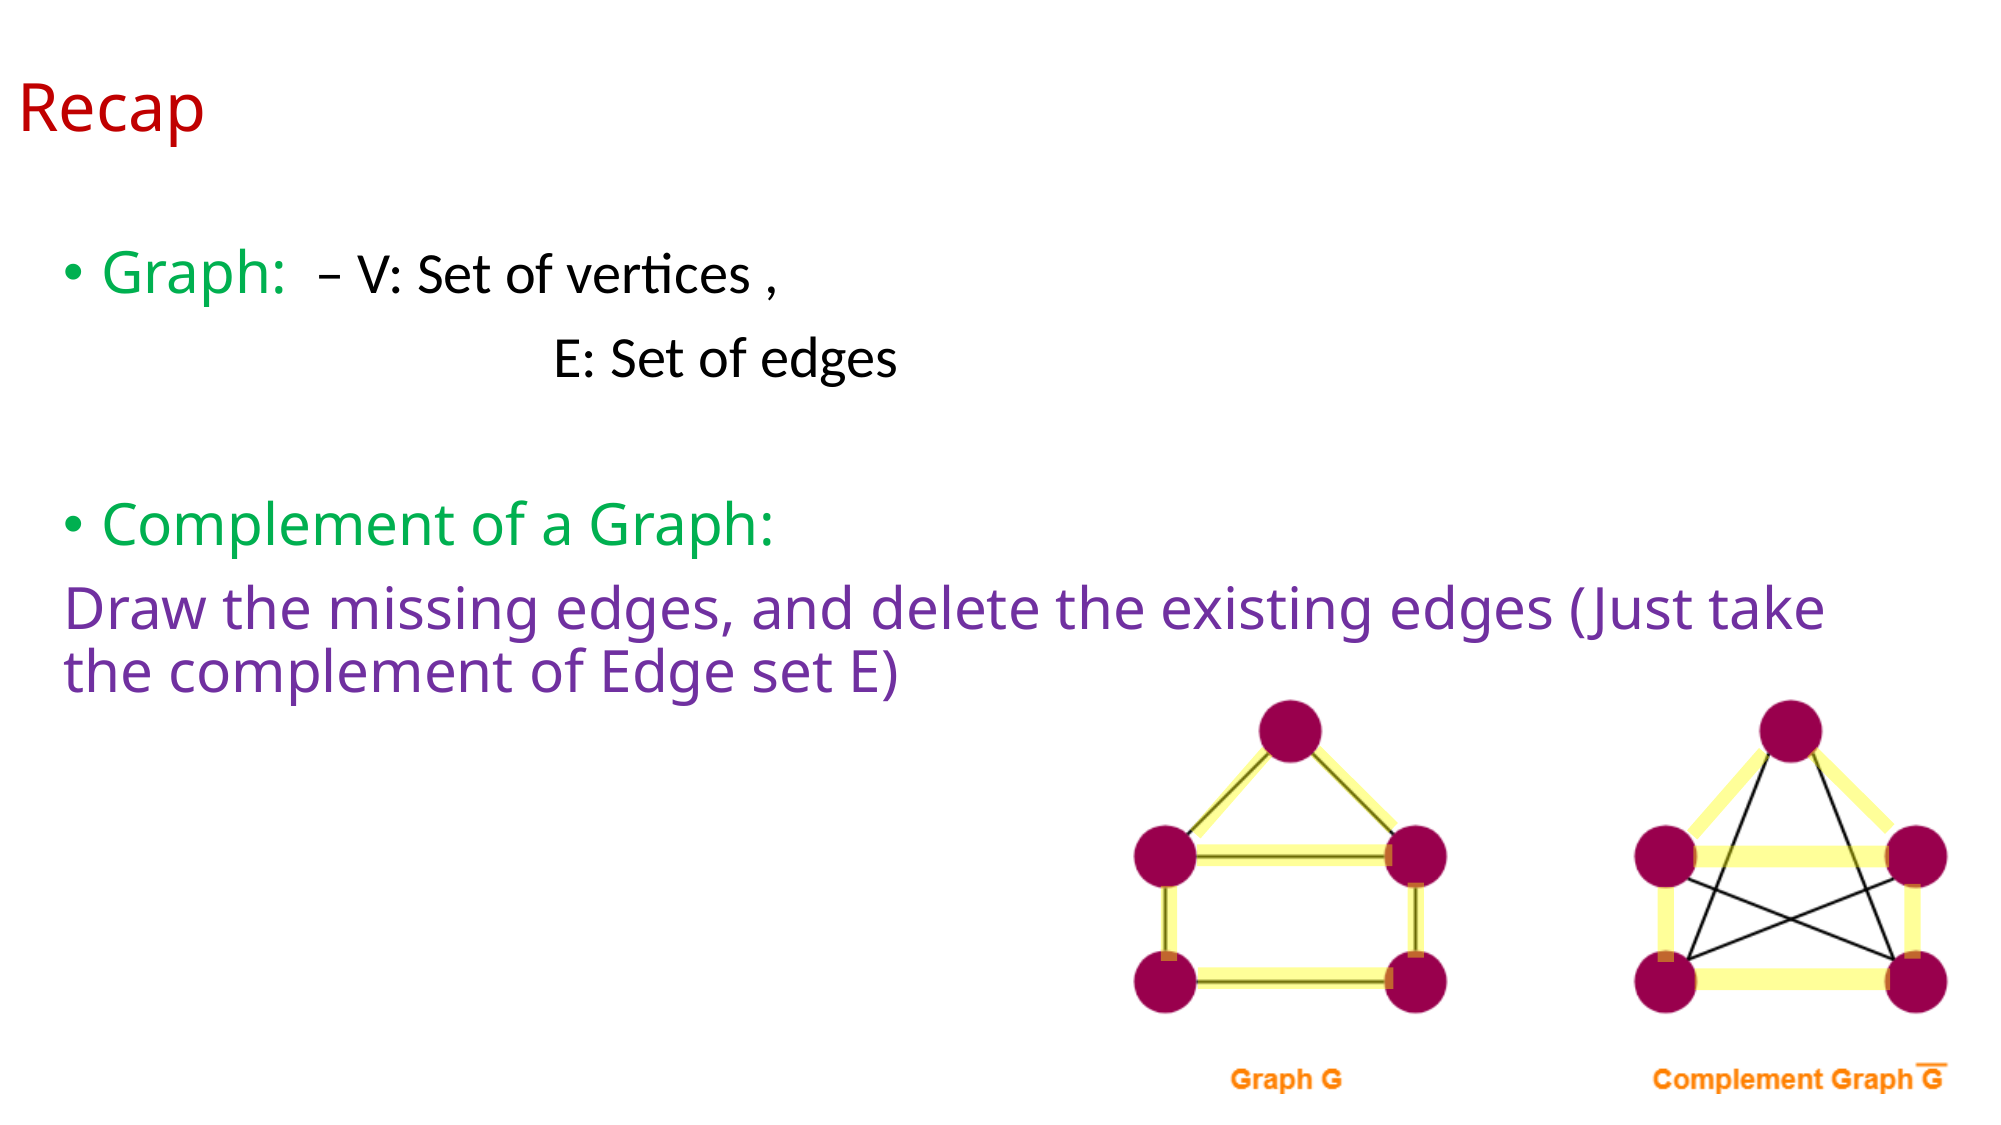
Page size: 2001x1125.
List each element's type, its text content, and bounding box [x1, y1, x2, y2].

title Recap [2, 0, 1728, 219]
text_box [1657, 738, 1921, 991]
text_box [1160, 737, 1424, 990]
picture [1132, 698, 1964, 1094]
